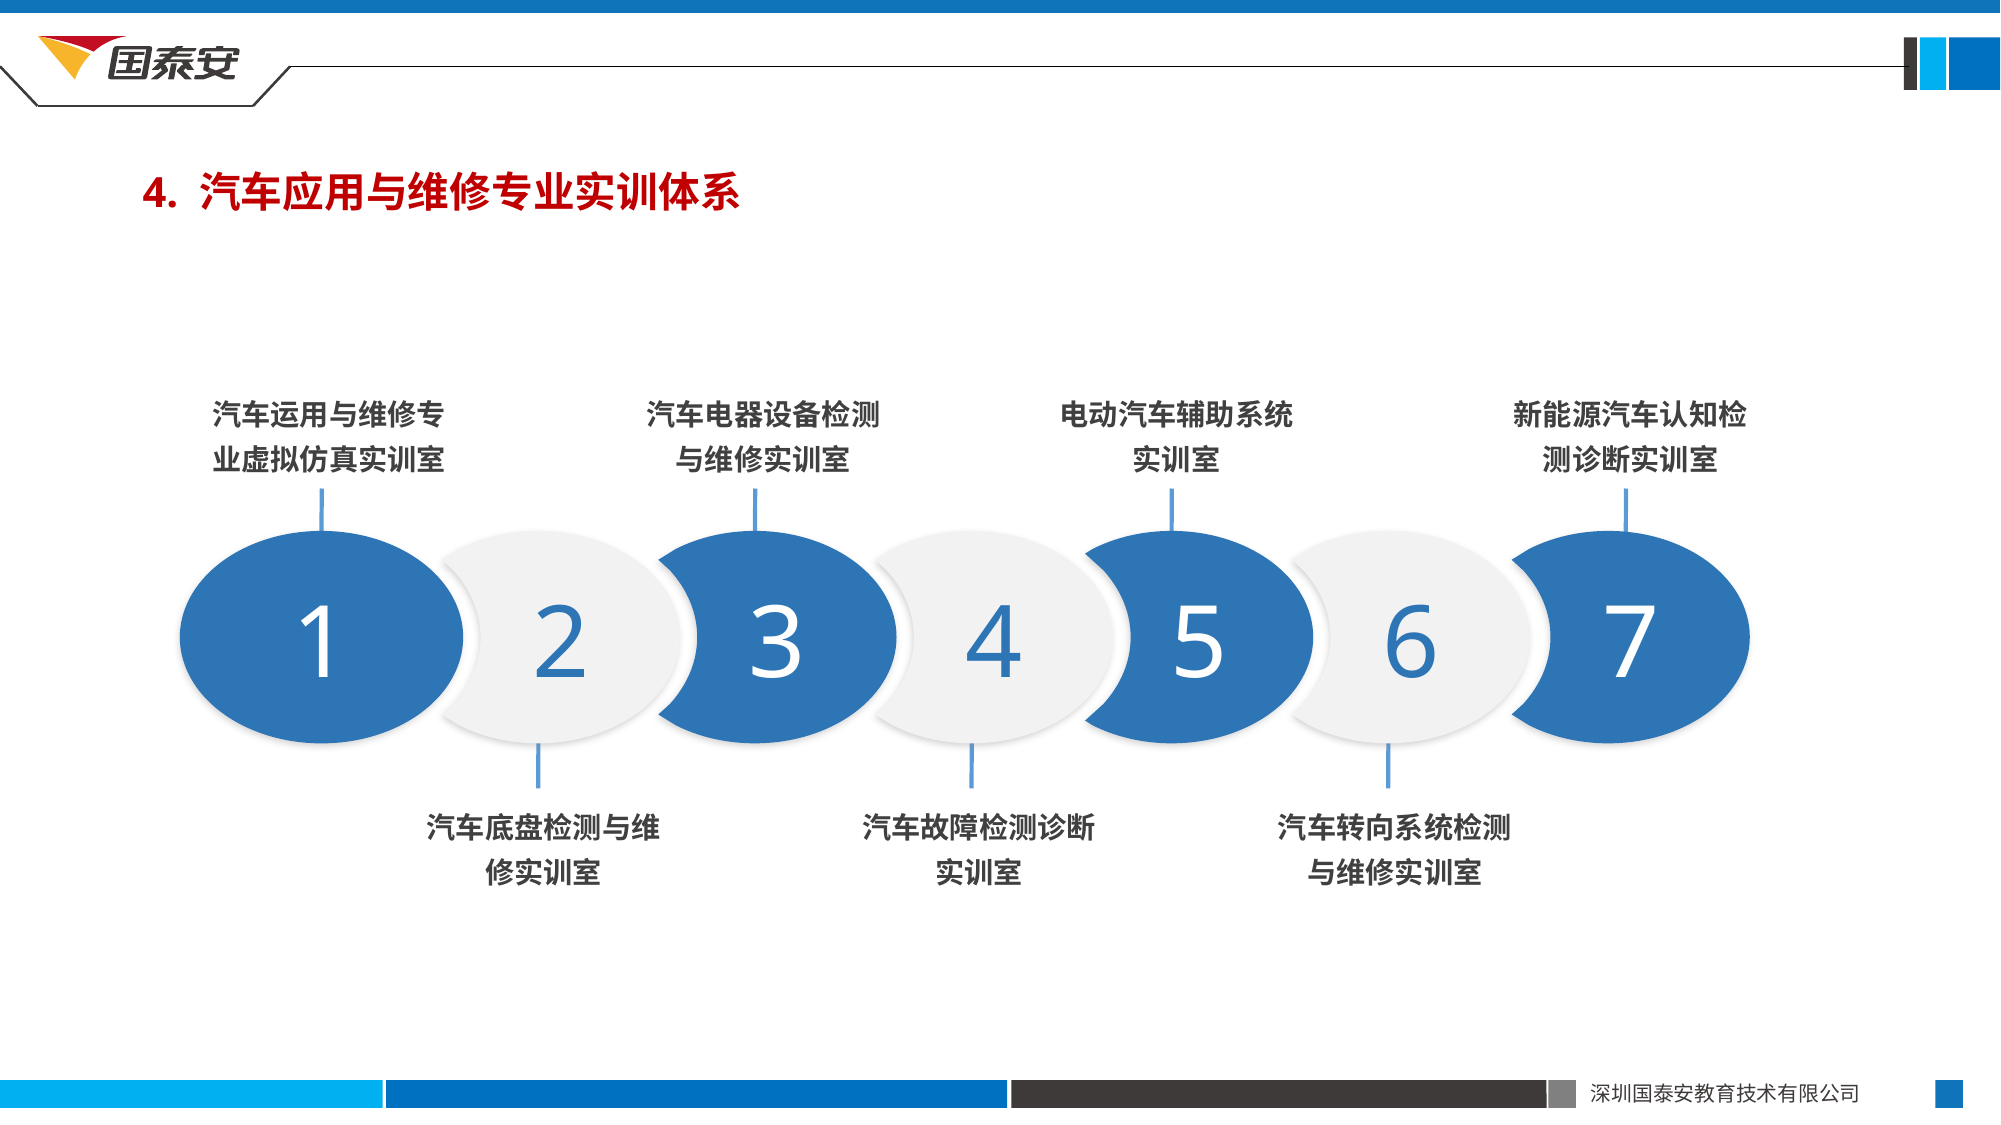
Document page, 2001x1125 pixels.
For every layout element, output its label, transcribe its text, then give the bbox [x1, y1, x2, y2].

text_box 汽车故障检测诊断实训室 [833, 791, 1125, 1010]
text_box 7 [1511, 530, 1750, 744]
text_box 新能源汽车认知检测诊断实训室 [1485, 266, 1777, 485]
text_box 3 [658, 530, 897, 744]
text_box 汽车运用与维修专业虚拟仿真实训室 [183, 266, 475, 485]
text_box 4 [875, 530, 1114, 744]
text_box 5 [1085, 530, 1314, 744]
text_box 汽车底盘检测与维修实训室 [397, 791, 690, 1010]
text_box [0, 66, 290, 106]
text_box 6 [1291, 530, 1530, 744]
text_box 汽车电器设备检测与维修实训室 [617, 266, 909, 485]
text_box 2 [441, 530, 680, 744]
text_box 4. 汽车应用与维修专业实训体系 [69, 133, 781, 224]
text_box 汽车转向系统检测与维修实训室 [1249, 791, 1541, 1010]
text_box 1 [179, 530, 464, 744]
text_box 电动汽车辅助系统实训室 [1030, 266, 1323, 485]
